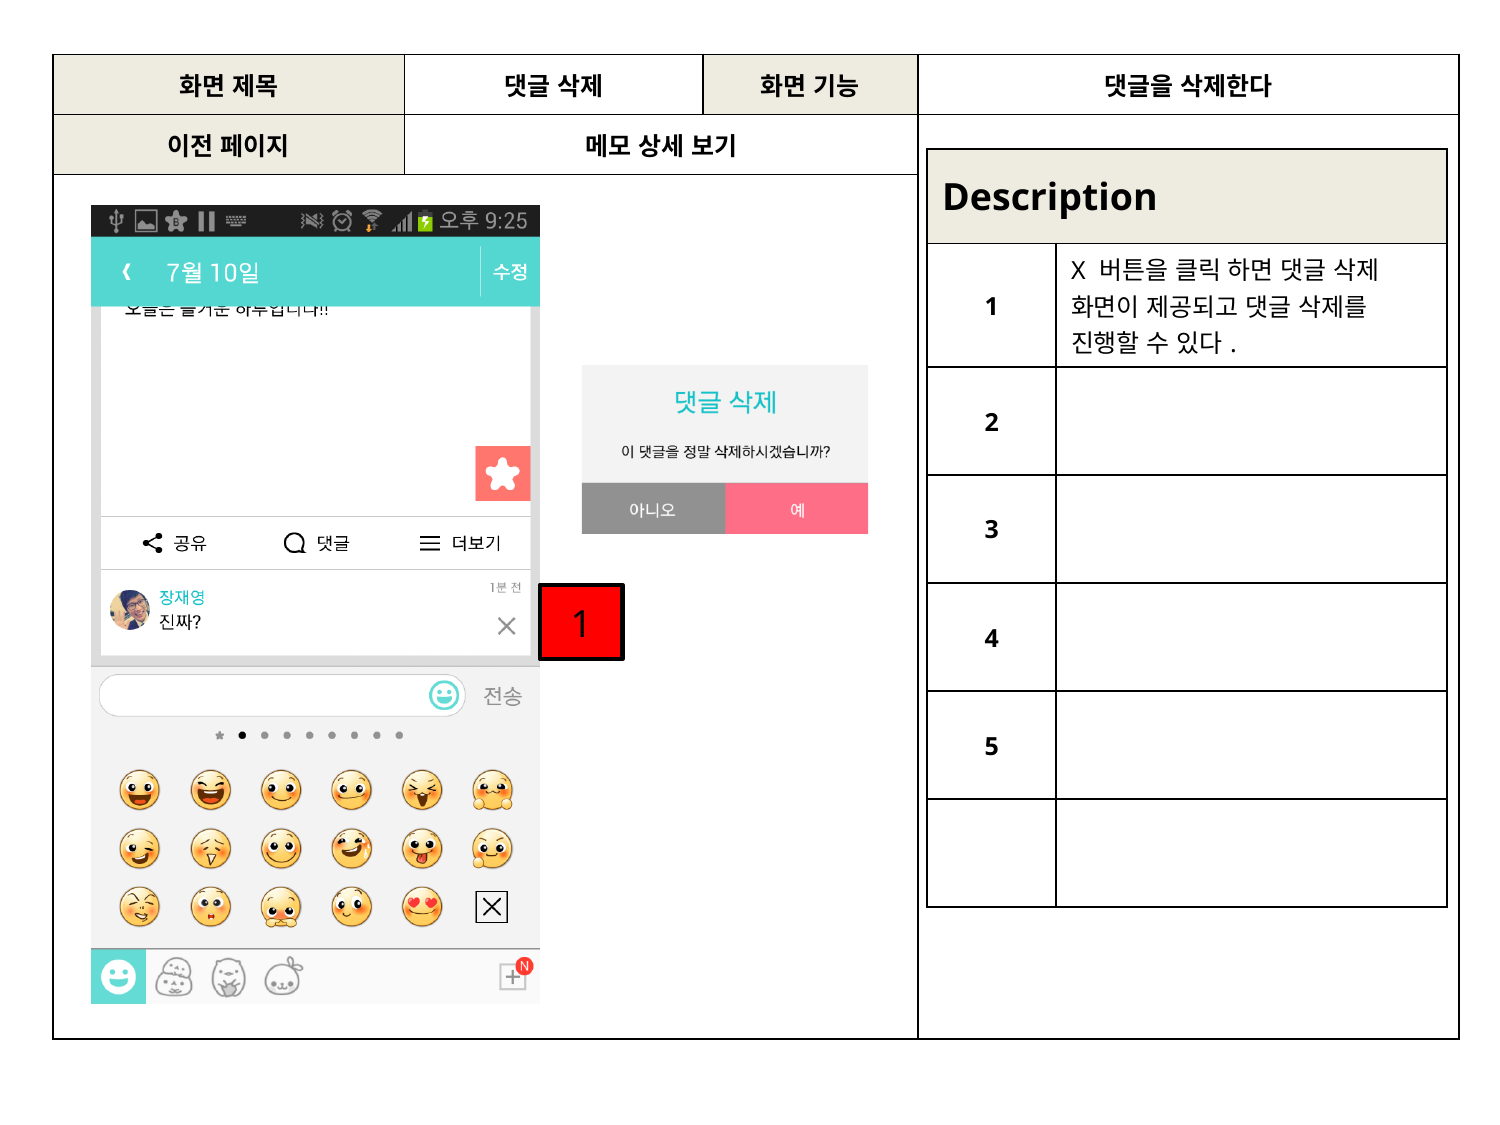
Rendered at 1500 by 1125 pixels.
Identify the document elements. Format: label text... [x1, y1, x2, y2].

table_cell 메모 상세 보기 [405, 115, 917, 174]
table_cell [1057, 368, 1446, 474]
table_header 댓글을 삭제한다 [919, 55, 1458, 114]
table_cell [54, 175, 917, 1038]
table_header 화면 제목 [54, 55, 404, 114]
table_cell 이전 페이지 [54, 115, 404, 174]
table_cell 1 [928, 244, 1055, 366]
text_box 1 [546, 583, 625, 661]
table_cell [1057, 476, 1446, 582]
table_cell X 버튼을 클릭 하면 댓글 삭제 화면이 제공되고 댓글 삭제를 진행할 수 있다. [1057, 244, 1446, 366]
table_cell 5 [928, 692, 1055, 798]
picture [90, 205, 541, 1004]
table_header Description [928, 150, 1446, 243]
table_cell [1057, 692, 1446, 798]
table_cell [1057, 800, 1446, 906]
table_header 댓글 삭제 [405, 55, 702, 114]
table_cell [928, 800, 1055, 906]
table_cell [919, 115, 1458, 1038]
table_cell [1057, 584, 1446, 690]
table_cell 3 [928, 476, 1055, 582]
table_cell 2 [928, 368, 1055, 474]
picture [581, 364, 869, 535]
table_header 화면 기능 [704, 55, 917, 114]
table_cell 4 [928, 584, 1055, 690]
